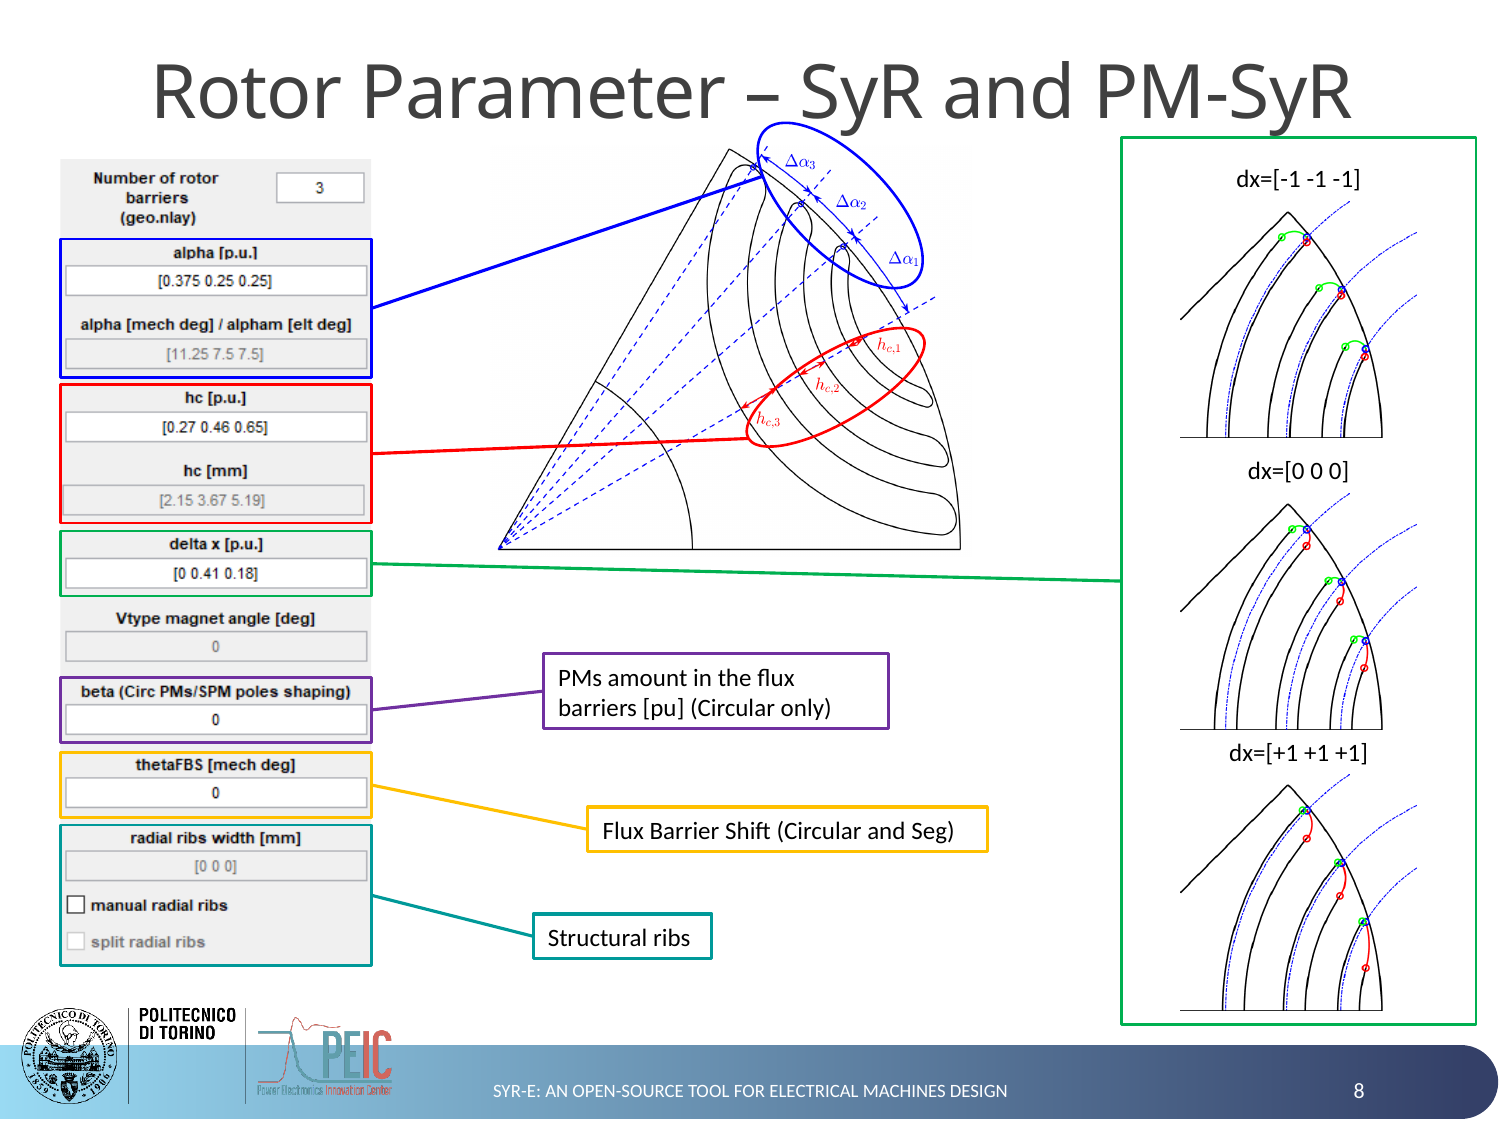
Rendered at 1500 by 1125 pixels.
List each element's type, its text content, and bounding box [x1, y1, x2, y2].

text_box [370, 563, 1123, 582]
text_box PMs amount in the flux barriers [pu] (Circular only) [543, 653, 889, 729]
slide_number 8 [1218, 1059, 1380, 1120]
title Rotor Parameter – SyR and PM-SyR [135, 47, 1373, 142]
text_box Structural ribs [533, 913, 712, 959]
picture [489, 144, 972, 558]
text_box Flux Barrier Shift (Circular and Seg) [587, 807, 988, 852]
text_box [370, 784, 589, 831]
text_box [1121, 137, 1477, 1026]
footer SyR-e: an Open-Source tool for Electrical Machines Design [453, 1059, 1047, 1120]
picture [0, 986, 415, 1125]
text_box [370, 175, 764, 309]
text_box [370, 894, 534, 938]
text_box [370, 437, 749, 455]
text_box [757, 121, 839, 141]
picture [59, 158, 372, 966]
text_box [370, 691, 544, 711]
